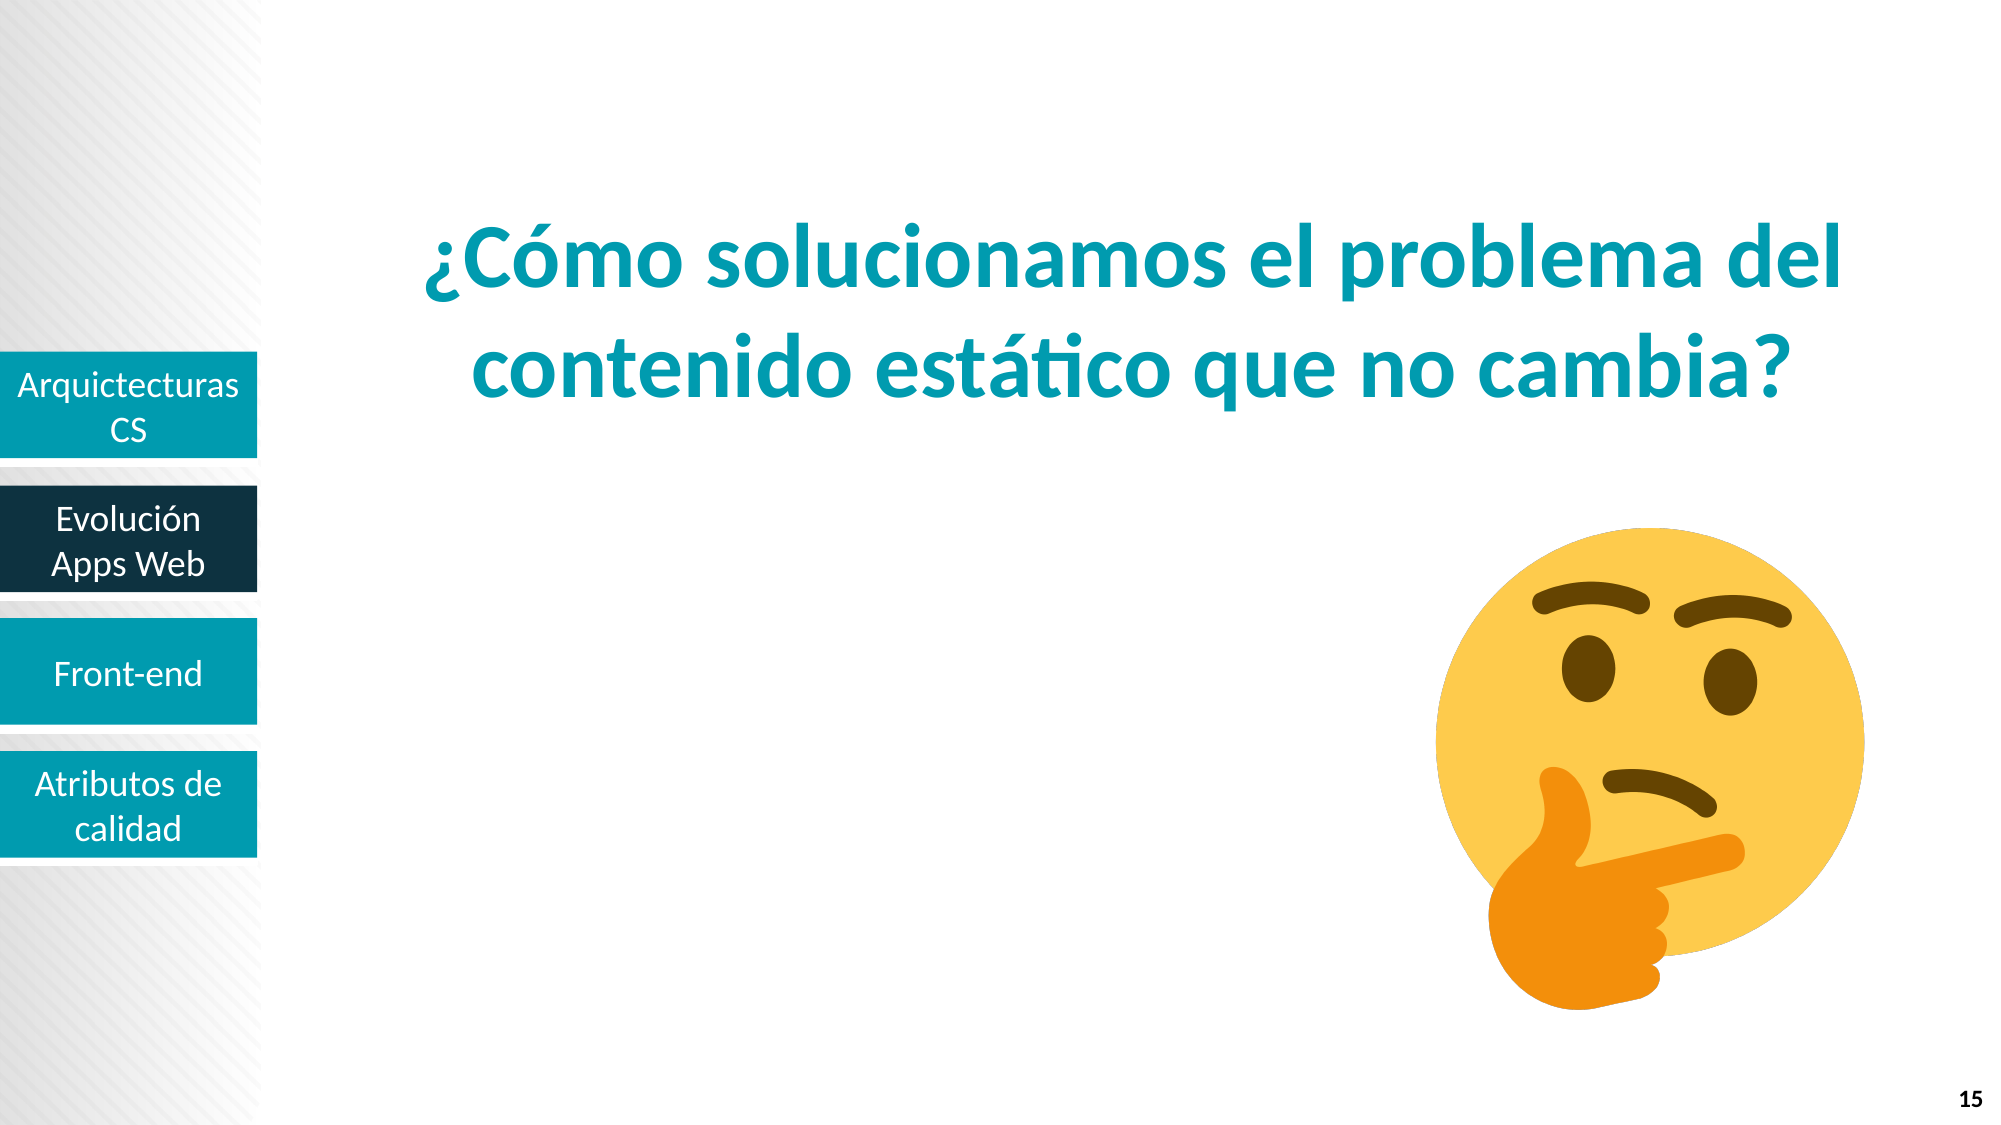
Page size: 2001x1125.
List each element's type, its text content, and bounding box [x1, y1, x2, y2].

title ¿Cómo solucionamos el problema del contenido estático que no cambia? [340, 145, 1927, 467]
picture [1409, 528, 1891, 1010]
slide_number 15 [1921, 1072, 2000, 1124]
